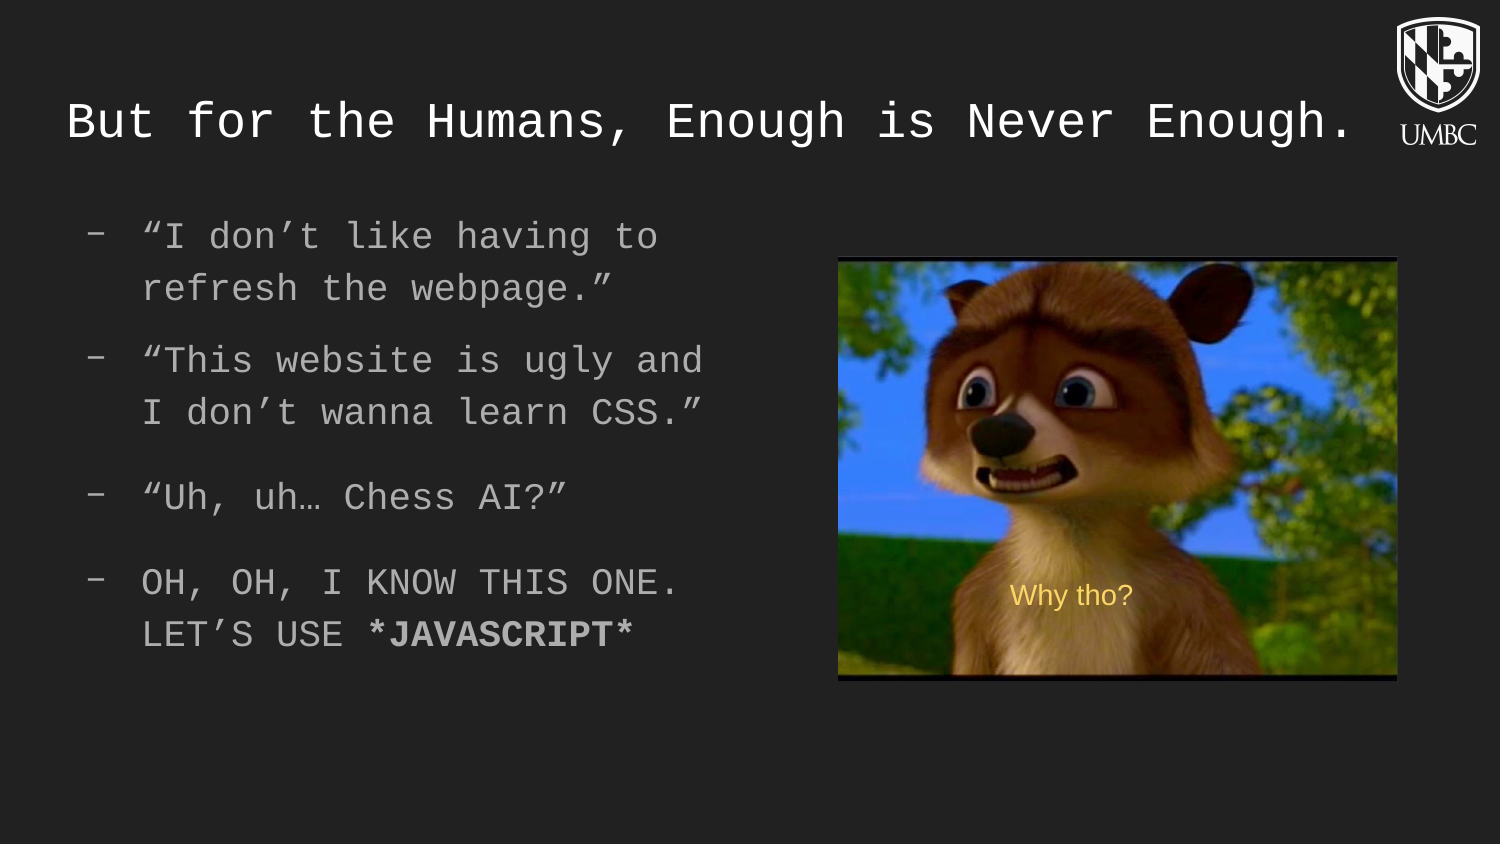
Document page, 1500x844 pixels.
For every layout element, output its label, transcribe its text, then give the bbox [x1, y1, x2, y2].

picture [837, 256, 1398, 683]
picture [1397, 17, 1480, 146]
title But for the Humans, Enough is Never Enough. [51, 72, 1449, 167]
list “I don’t like having to refresh the webpage.” “This website is ugly and I don’t wanna learn CSS.” “Uh, uh… Chess AI?” OH, OH, I KNOW THIS ONE. LET’S USE *JAVASCRIPT* [51, 189, 750, 750]
